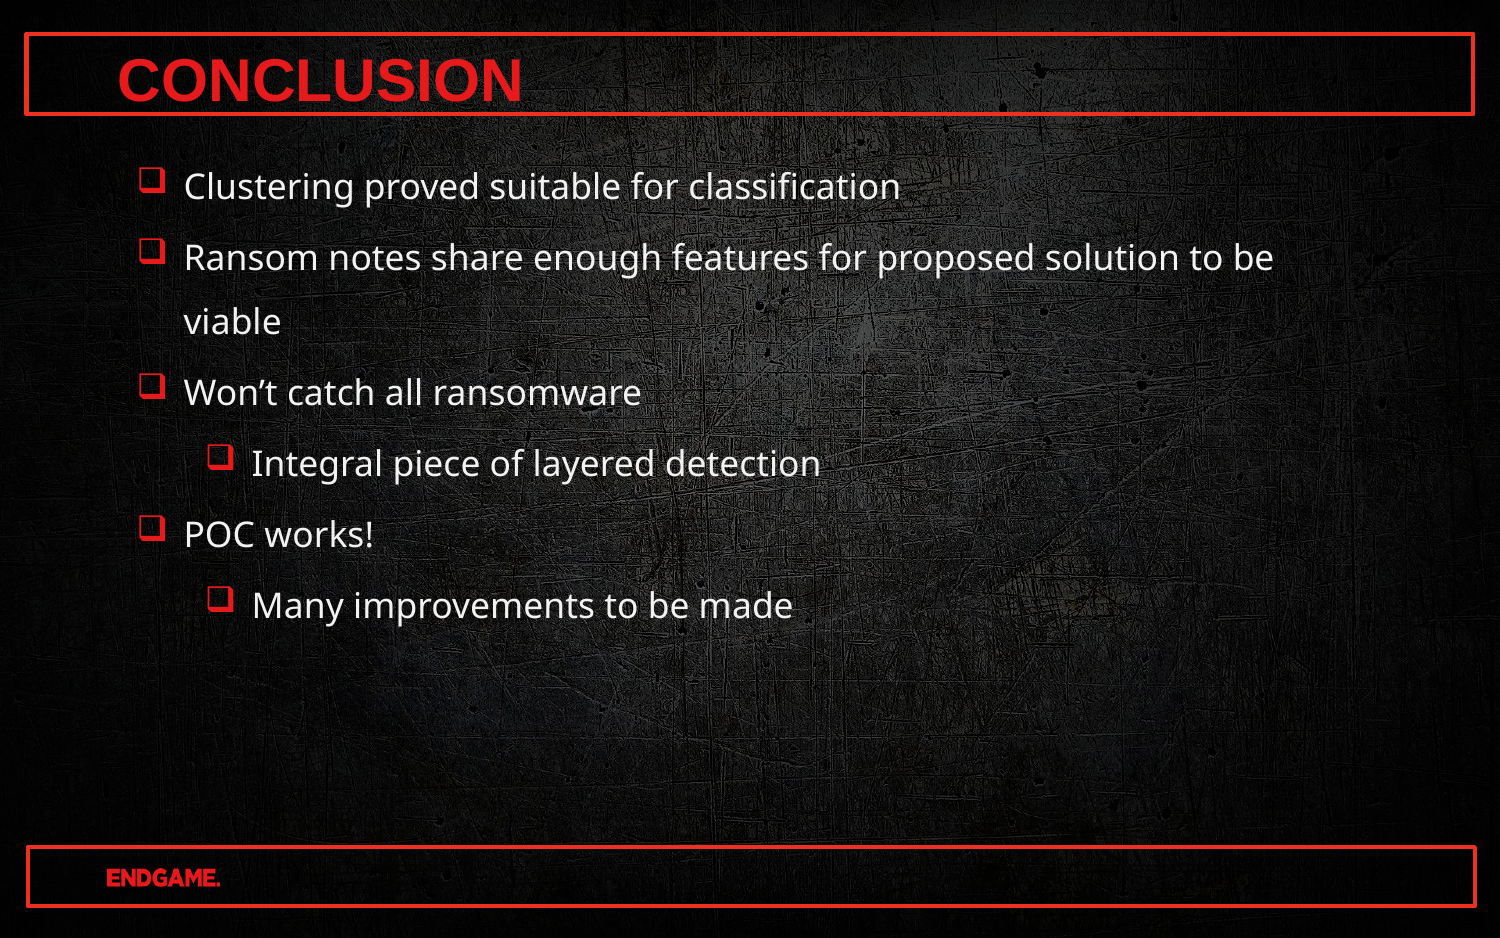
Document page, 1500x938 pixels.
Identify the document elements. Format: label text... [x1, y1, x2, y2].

text_box [24, 32, 1475, 116]
list Clustering proved suitable for classification Ransom notes share enough features for proposed solution to be viable Won’t catch all ransomware Integral piece of layered detection POC works! Many improvements to be made [103, 135, 1397, 819]
picture [0, 0, 1500, 938]
text_box [26, 845, 1477, 908]
